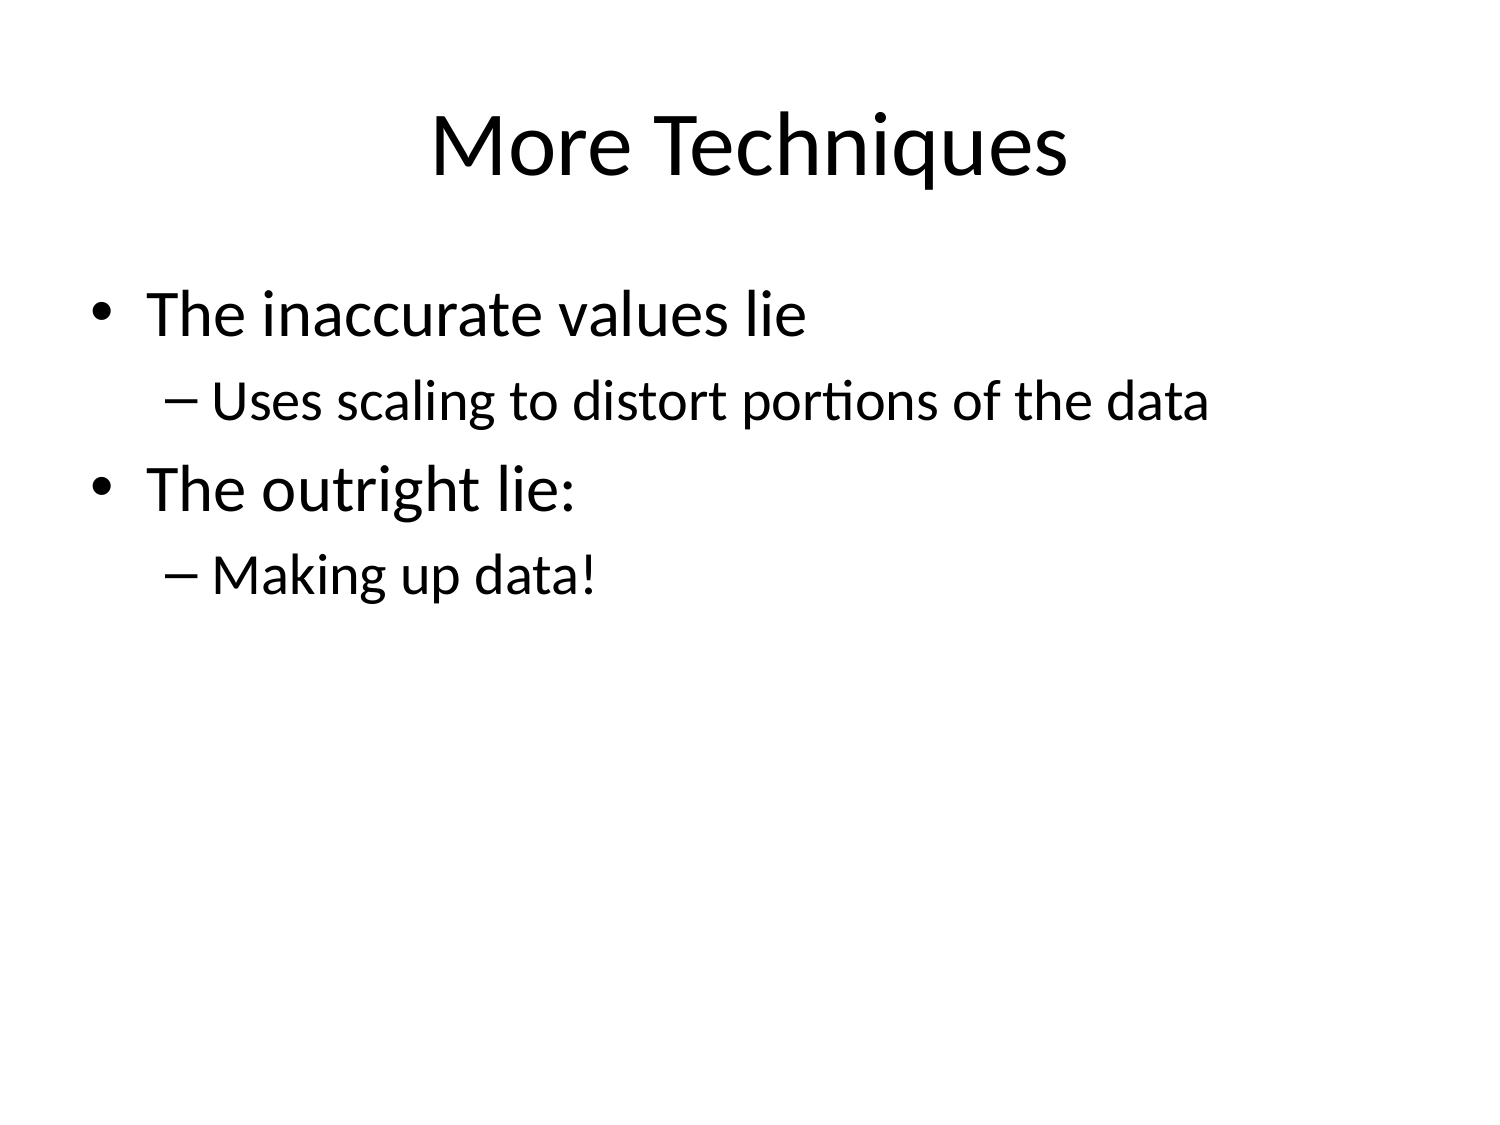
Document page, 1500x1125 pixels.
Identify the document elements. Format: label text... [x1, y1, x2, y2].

title More Techniques [75, 45, 1425, 233]
list The inaccurate values lie Uses scaling to distort portions of the data The outright lie: Making up data! [75, 262, 1425, 1005]
